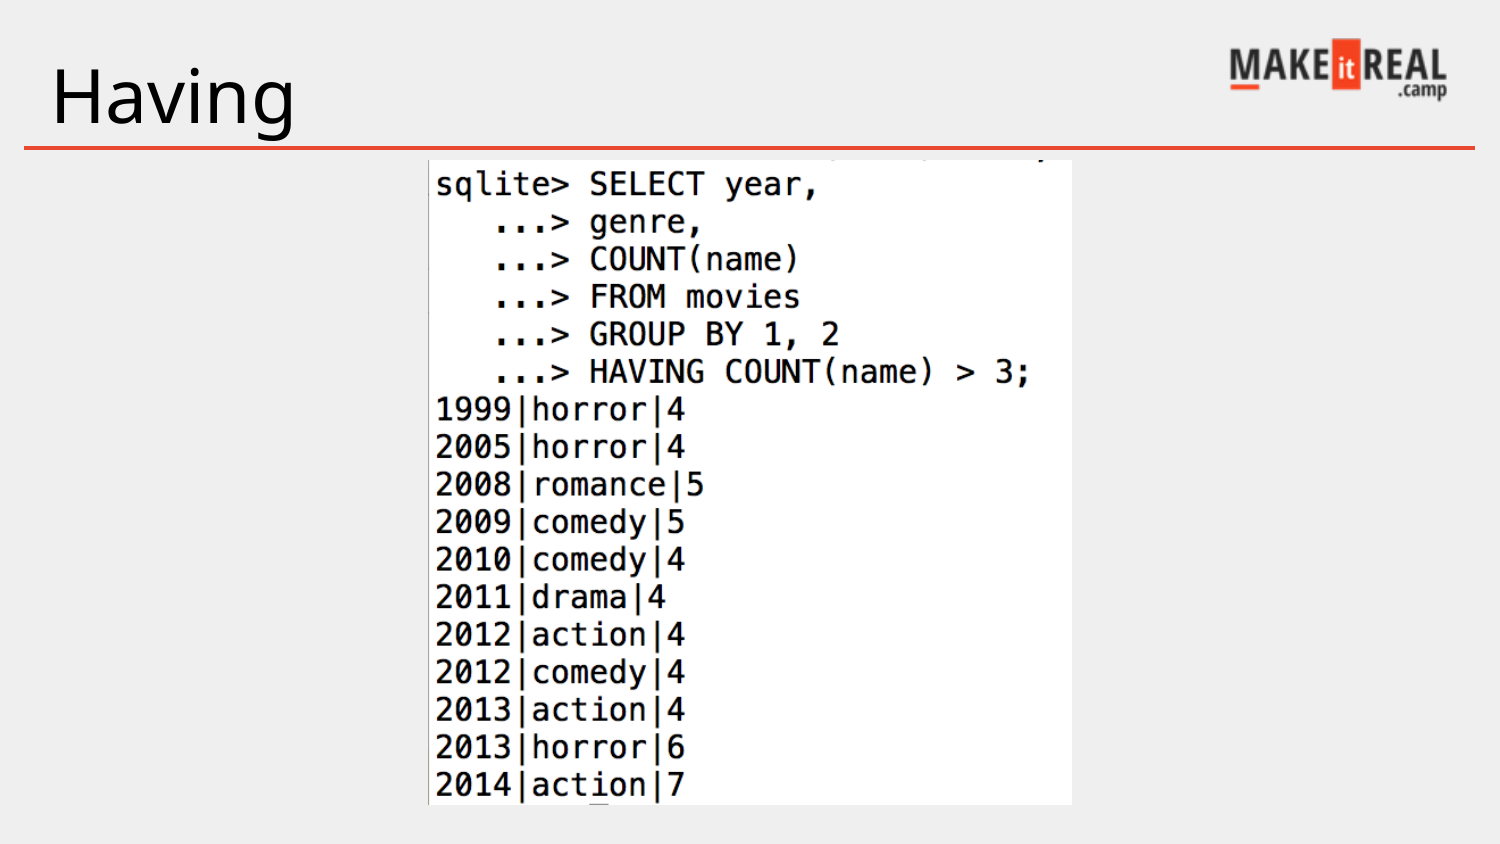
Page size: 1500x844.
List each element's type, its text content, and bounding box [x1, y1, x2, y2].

picture [24, 146, 1476, 151]
text_box Having [35, 33, 1205, 137]
picture [427, 160, 1072, 805]
picture [1202, 15, 1476, 126]
